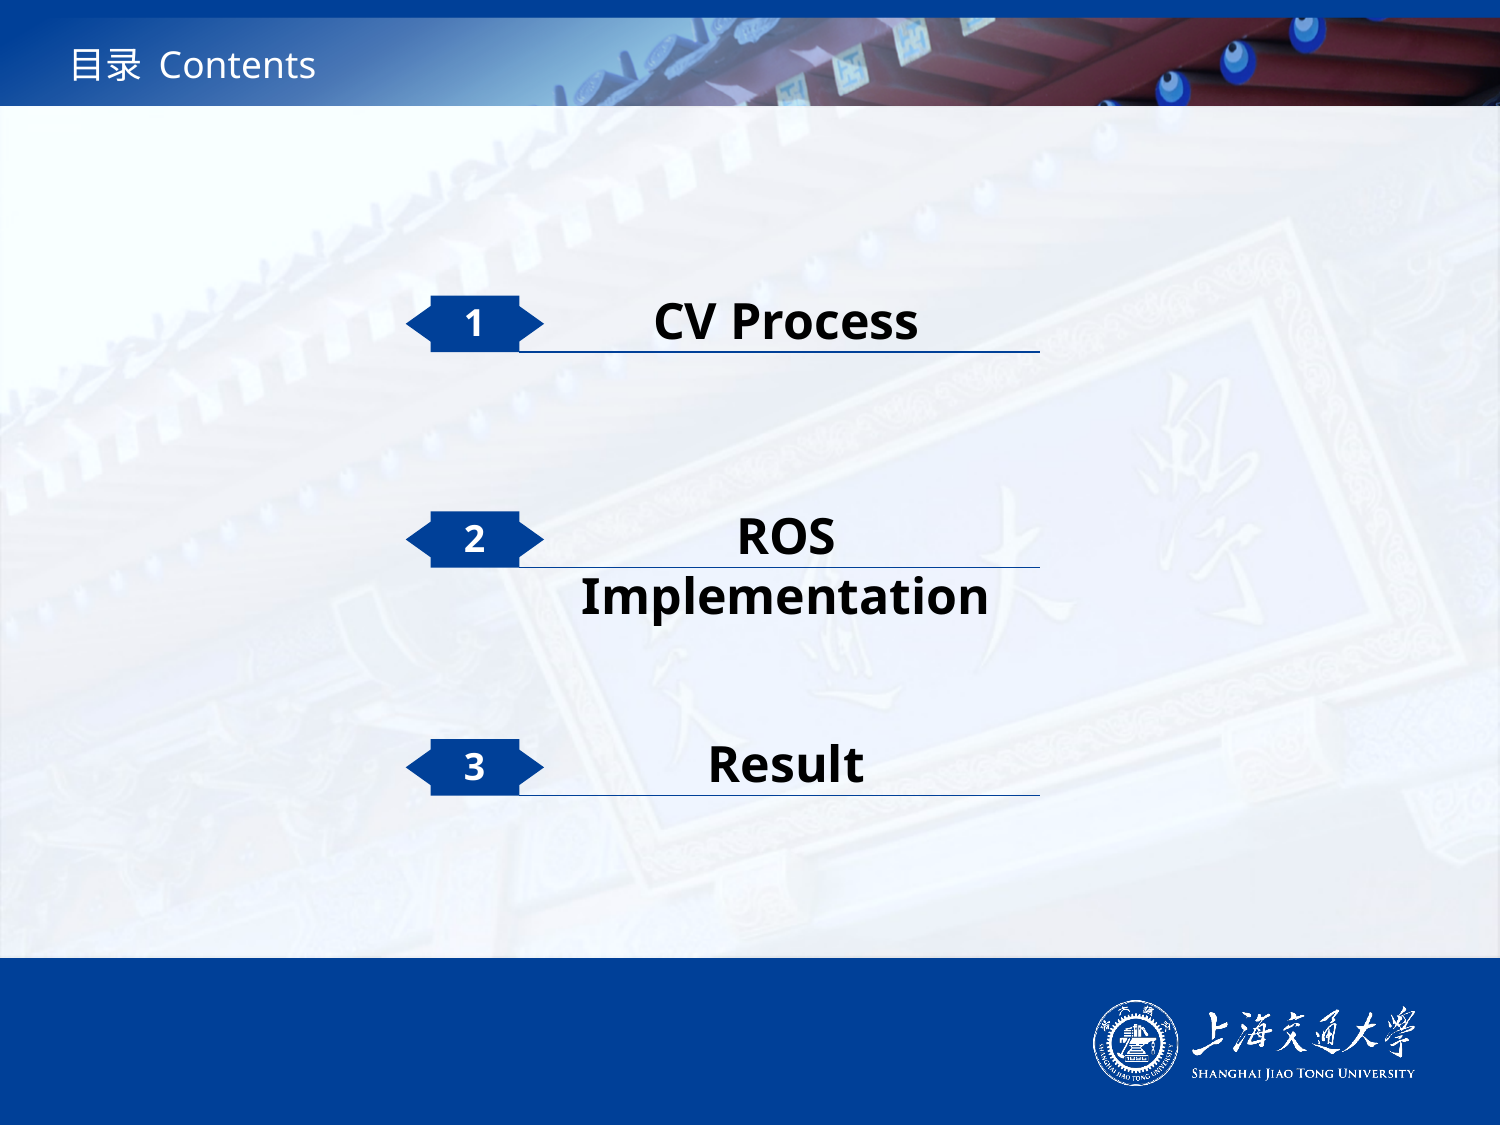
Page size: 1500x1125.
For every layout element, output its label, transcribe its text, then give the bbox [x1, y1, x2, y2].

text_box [405, 281, 1041, 358]
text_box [405, 725, 1041, 802]
picture [1093, 1000, 1415, 1086]
title 目录 Contents [53, 38, 1116, 94]
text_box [405, 497, 1041, 574]
picture [0, 18, 1500, 958]
